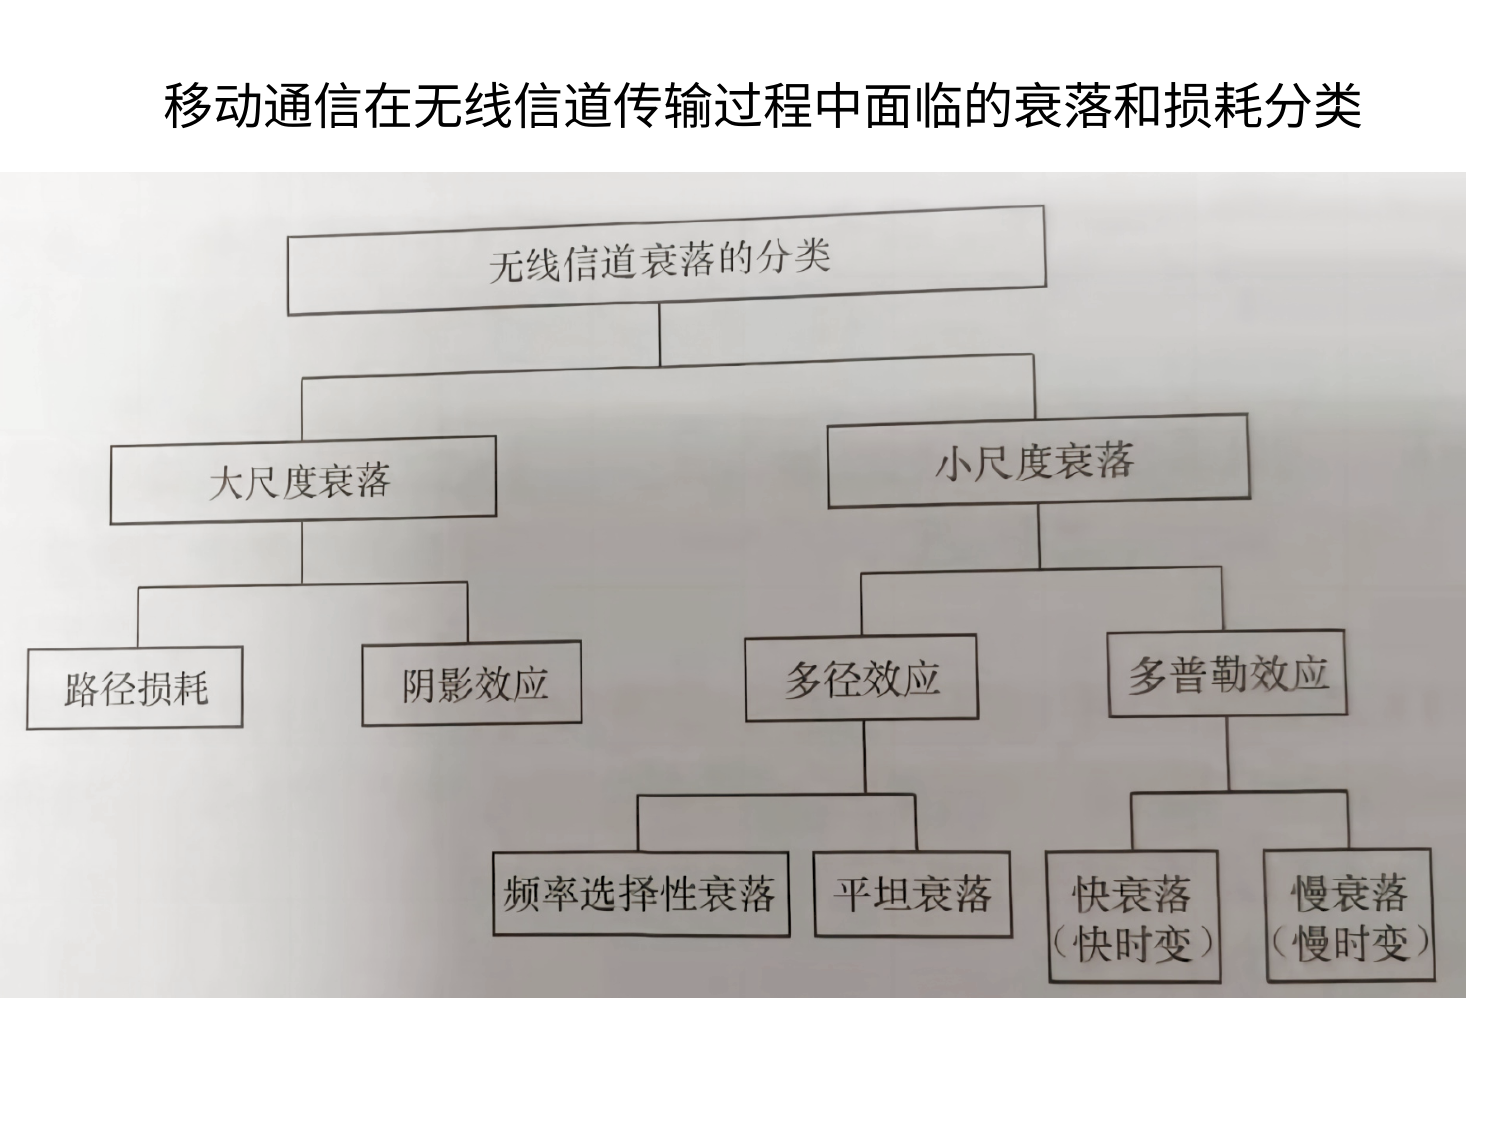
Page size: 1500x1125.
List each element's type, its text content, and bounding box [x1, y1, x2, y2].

title 移动通信在无线信道传输过程中面临的衰落和损耗分类 [88, 66, 1439, 144]
picture [0, 172, 1467, 998]
